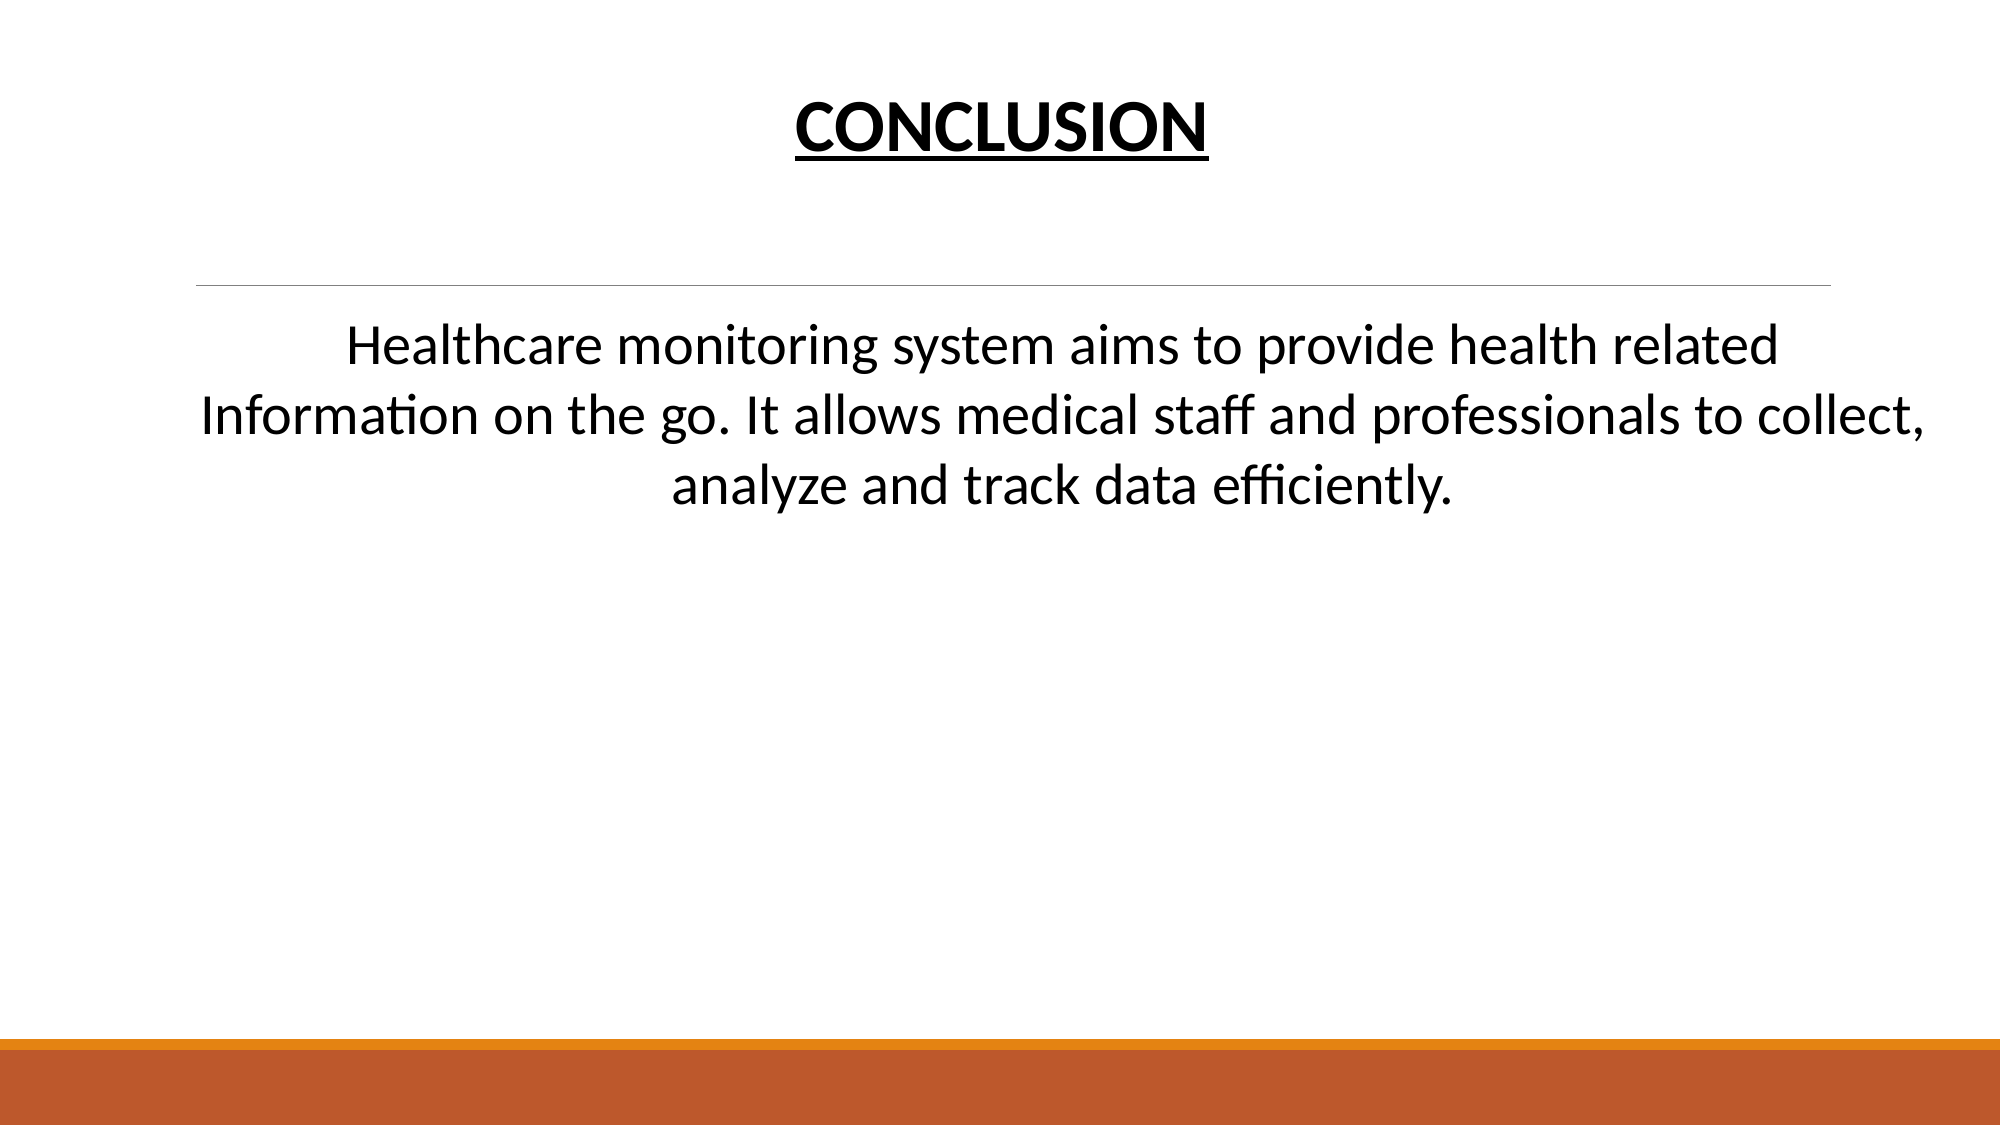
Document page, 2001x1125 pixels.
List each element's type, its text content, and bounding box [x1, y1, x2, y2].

text_box CONCLUSION [780, 68, 1225, 174]
text_box Healthcare monitoring system aims to provide health related Information on the go. It allows medical staff and professionals to collect, analyze and track data efficiently. [127, 299, 2000, 524]
